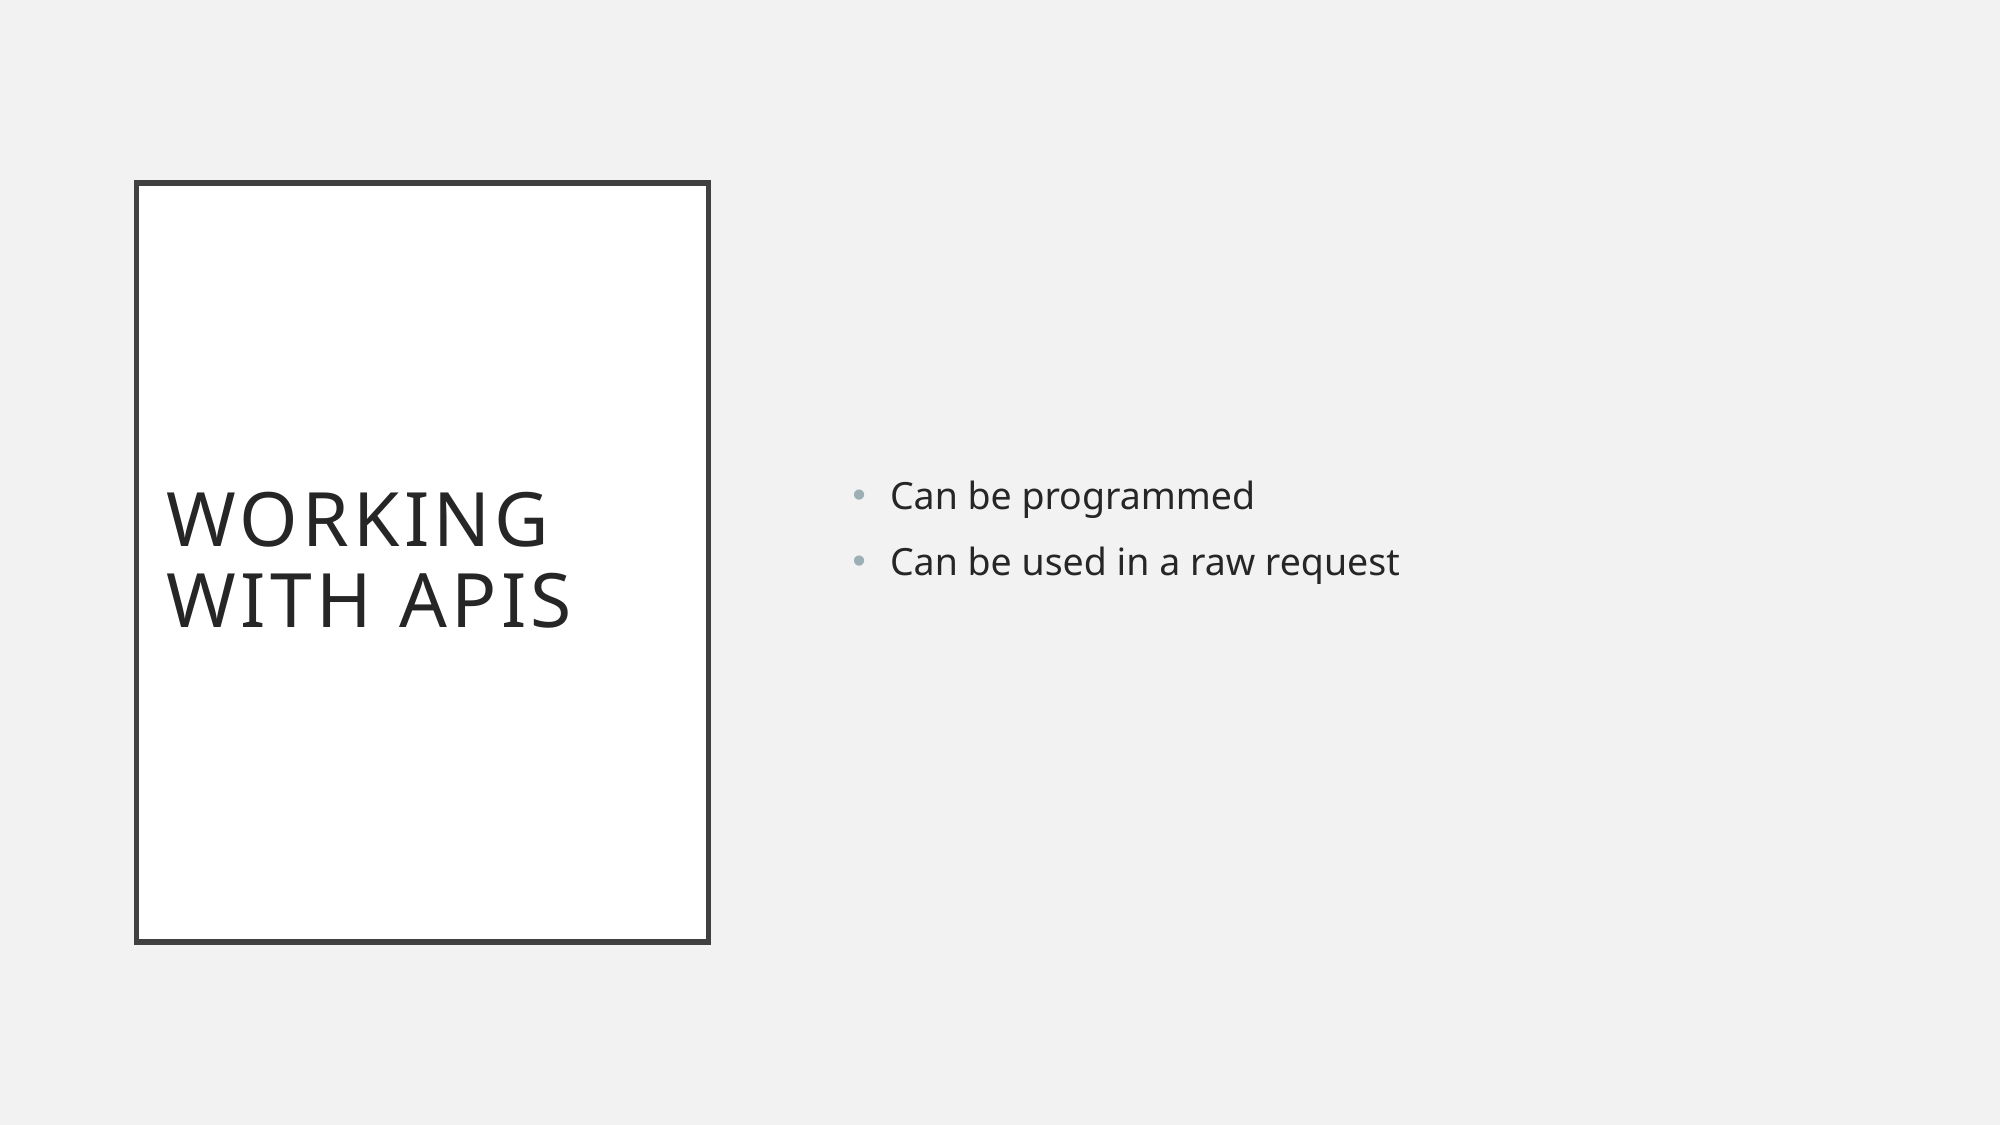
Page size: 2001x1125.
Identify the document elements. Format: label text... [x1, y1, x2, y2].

list Can be programmed Can be used in a raw request [837, 183, 1862, 942]
title Working With APIs [134, 180, 711, 945]
